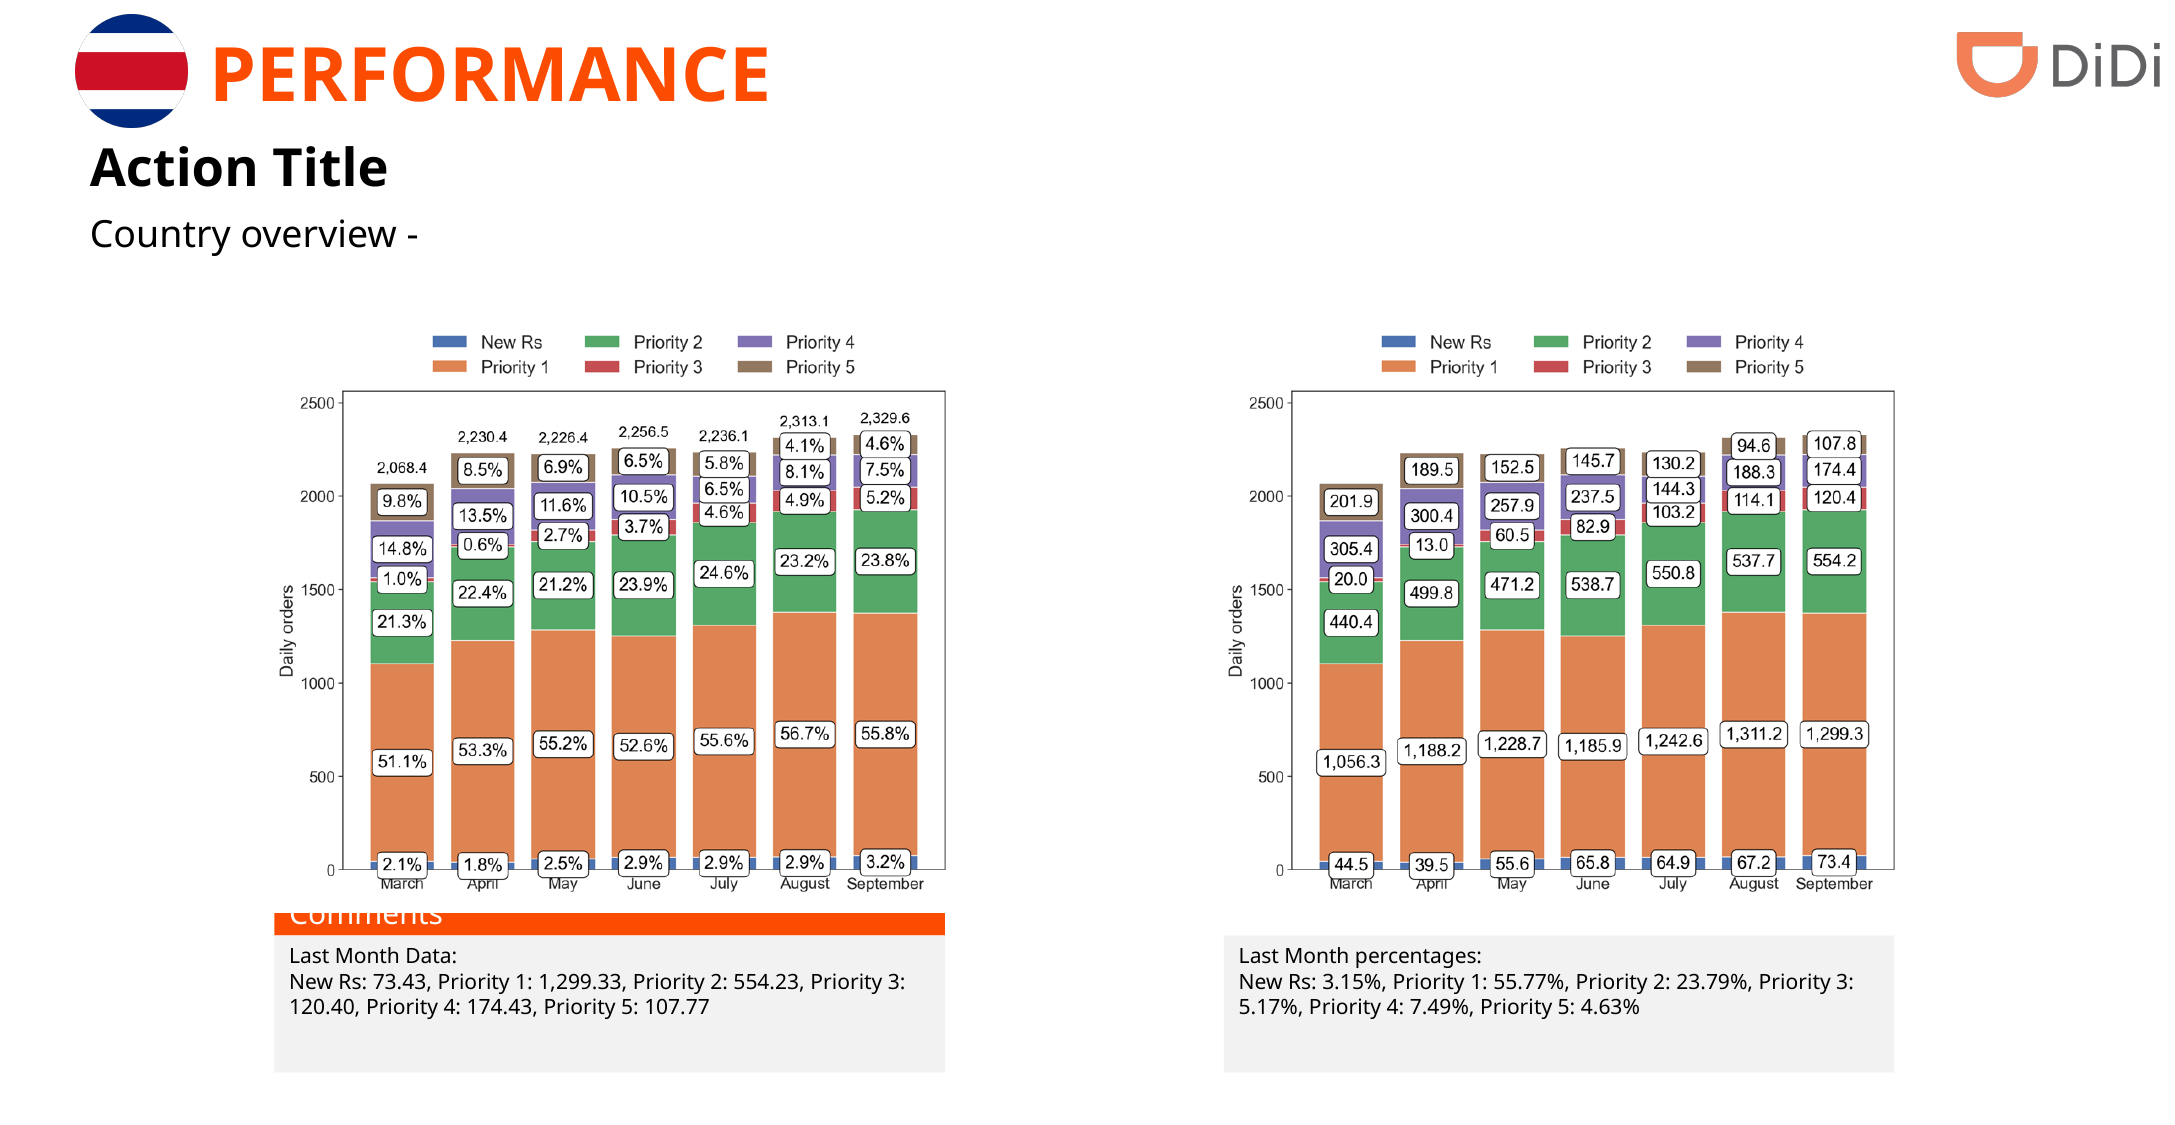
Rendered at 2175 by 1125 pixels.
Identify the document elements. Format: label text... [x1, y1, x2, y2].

text_box Last Month percentages: New Rs: 3.15%, Priority 1: 55.77%, Priority 2: 23.79%, Priority 3: 5.17%, Priority 4: 7.49%, Priority 5: 4.63% [1223, 935, 1895, 1073]
text_box Last Month Data: New Rs: 73.43, Priority 1: 1,299.33, Priority 2: 554.23, Priority 3: 120.40, Priority 4: 174.43, Priority 5: 107.77 [274, 935, 945, 1073]
text_box Action Title [74, 127, 2175, 202]
picture [274, 322, 950, 914]
text_box PERFORMANCE [194, 15, 1800, 127]
text_box Country overview - [74, 202, 2175, 263]
picture [1949, 1, 2175, 129]
picture [74, 14, 188, 128]
picture [1223, 322, 1900, 914]
text_box Comments [274, 921, 945, 935]
